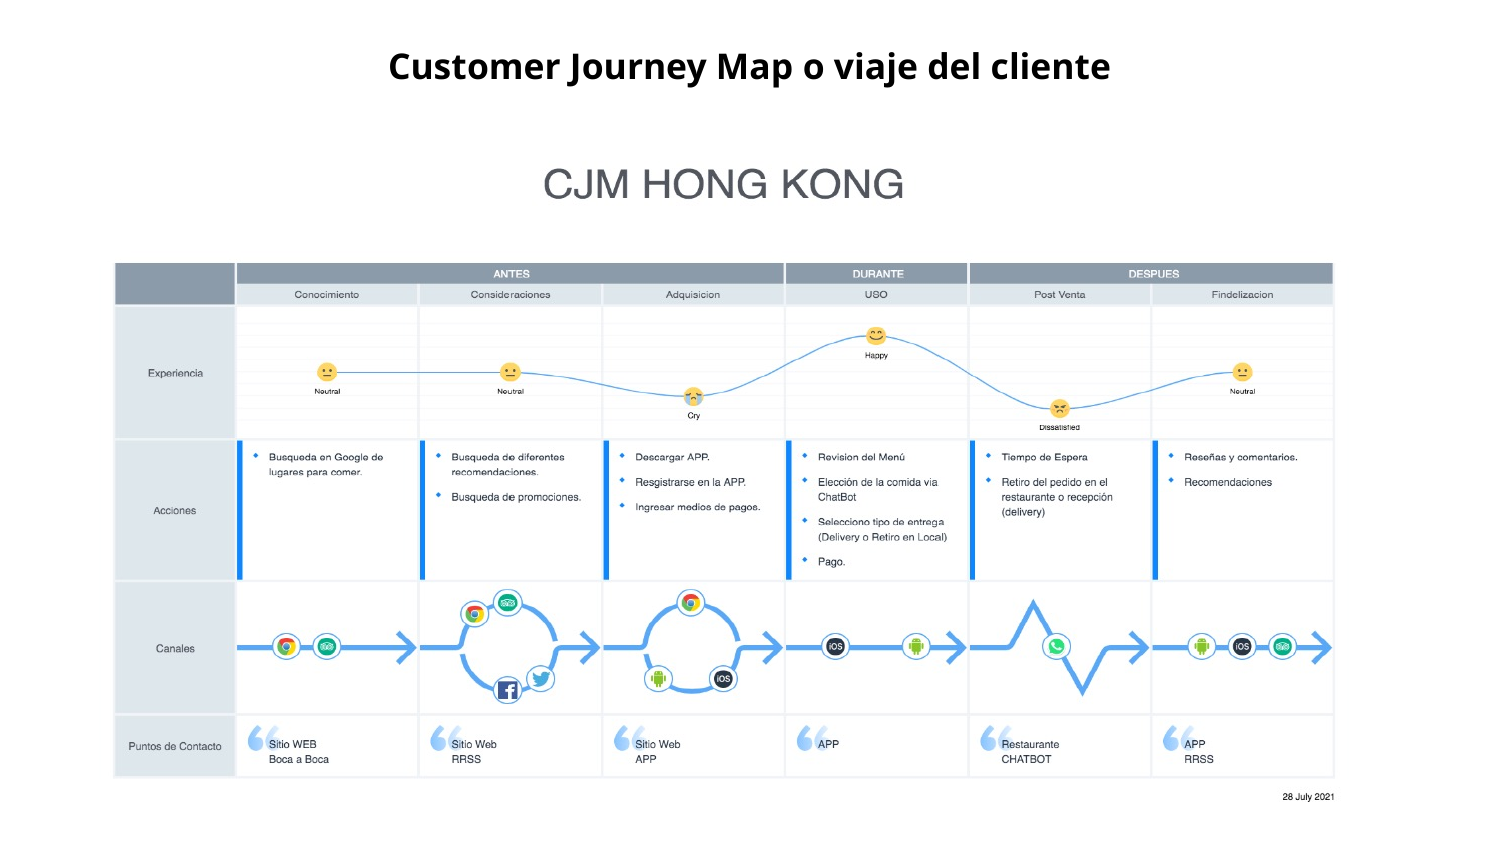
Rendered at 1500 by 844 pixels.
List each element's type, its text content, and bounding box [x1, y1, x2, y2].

title Customer Journey Map o viaje del cliente [51, 18, 1449, 102]
picture [83, 129, 1366, 836]
